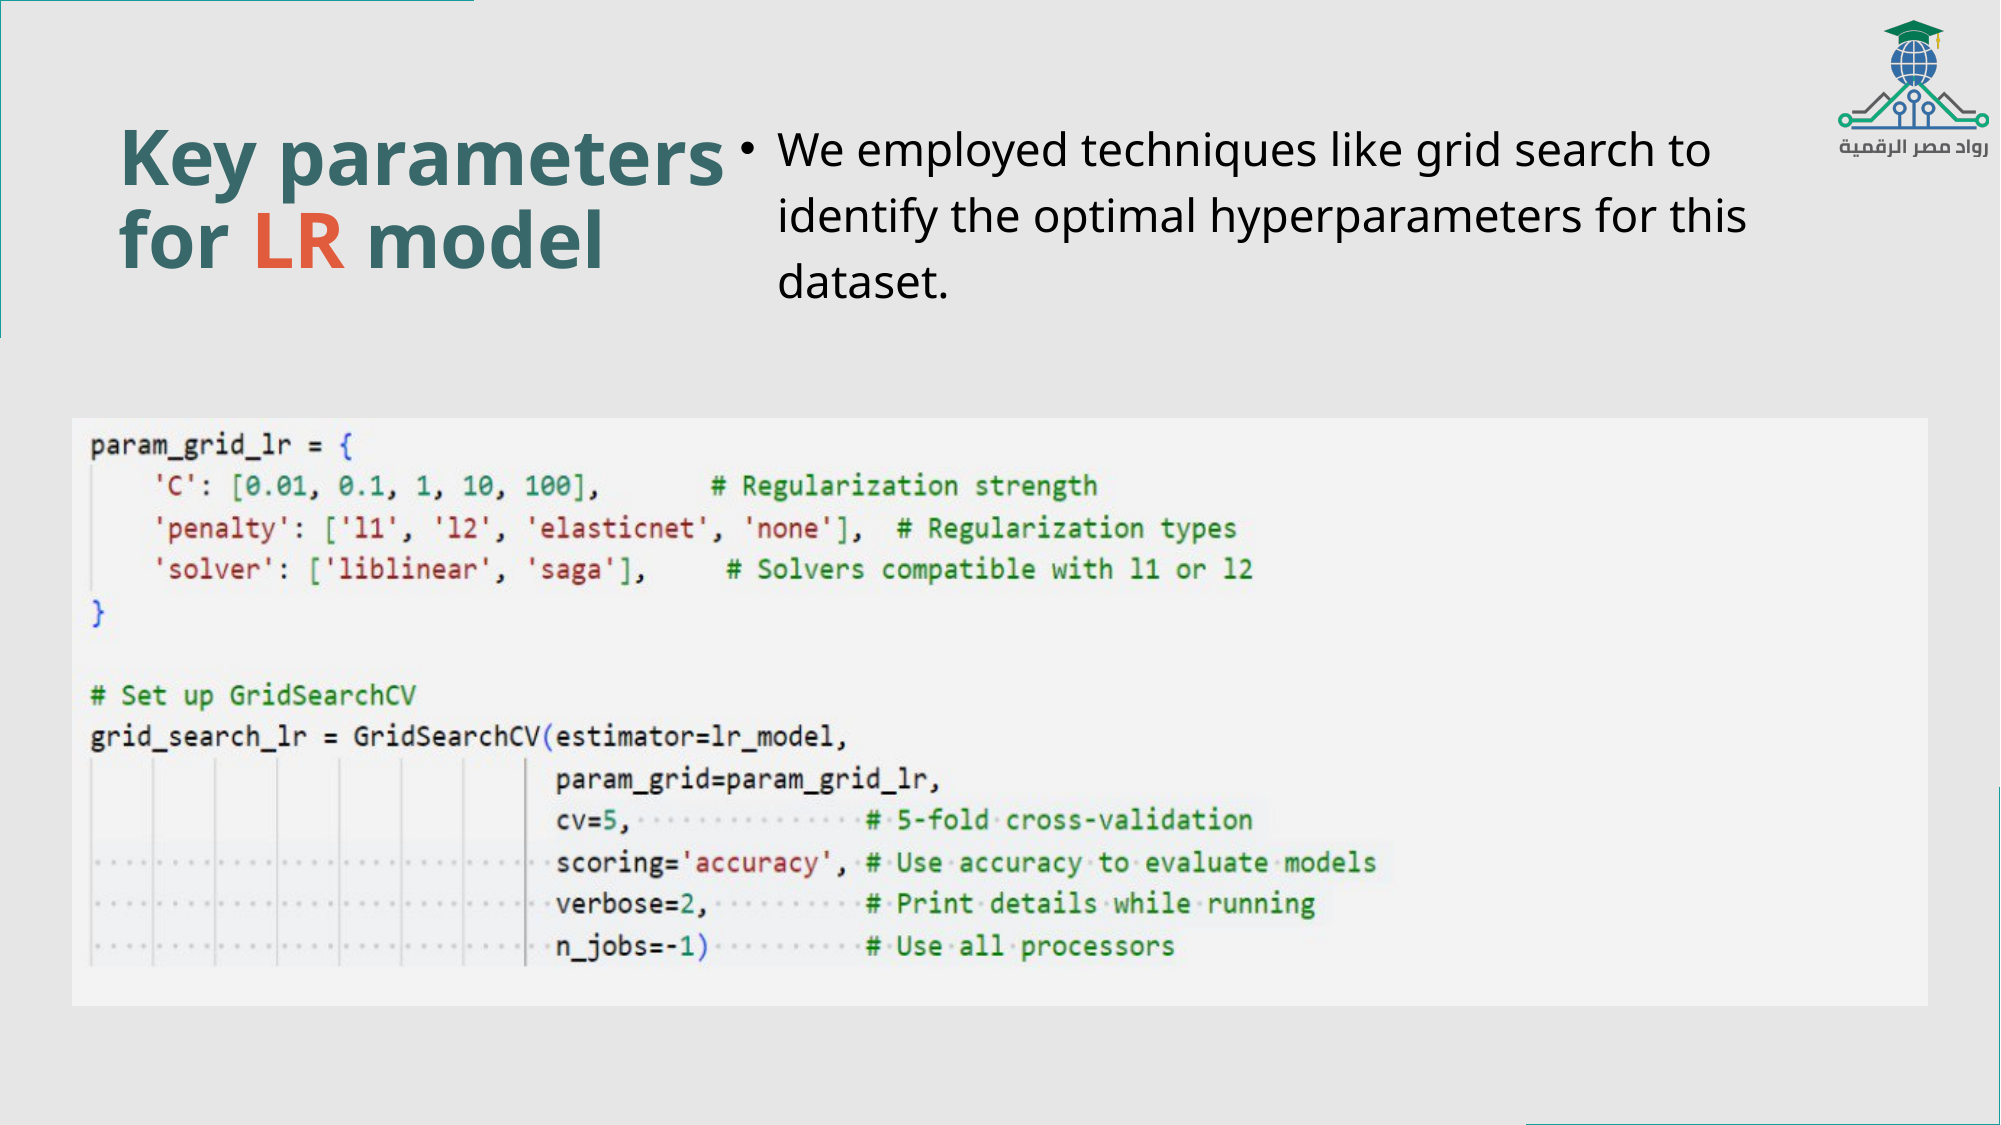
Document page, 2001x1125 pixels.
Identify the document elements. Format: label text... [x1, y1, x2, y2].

list We employed techniques like grid search to identify the optimal hyperparameters for this dataset. [724, 88, 1856, 329]
title Key parameters for LR model [103, 82, 742, 323]
picture [1838, 20, 1989, 158]
picture [72, 418, 1928, 1006]
